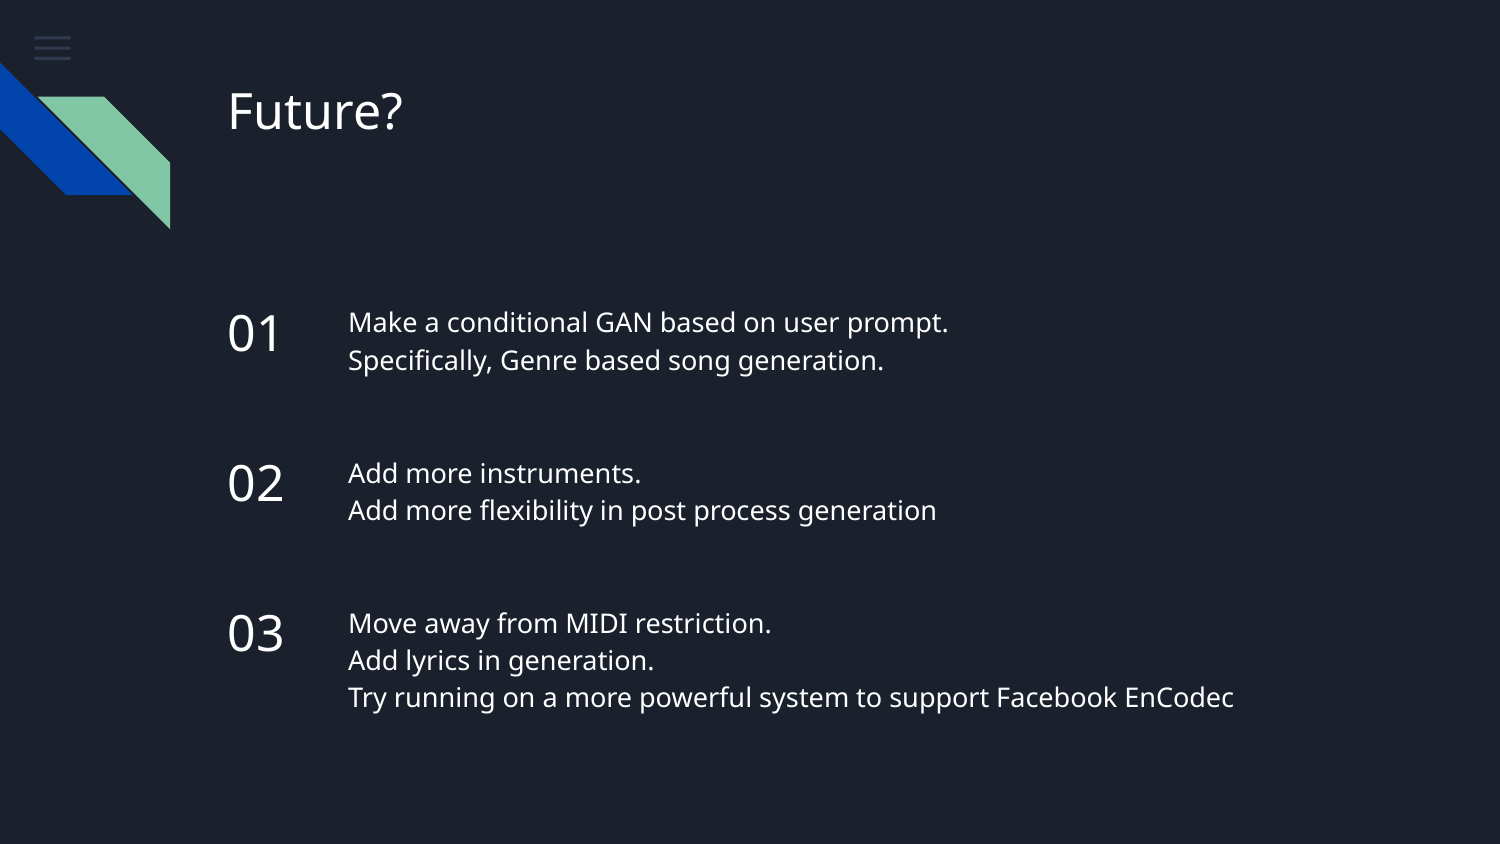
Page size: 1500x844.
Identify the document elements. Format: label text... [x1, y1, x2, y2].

title Future? [212, 64, 1368, 215]
text_box 02 [212, 436, 333, 569]
list Make a conditional GAN based on user prompt. Specifically, Genre based song generation. [333, 286, 1298, 419]
list Move away from MIDI restriction. Add lyrics in generation. Try running on a more powerful system to support Facebook EnCodec [333, 586, 1298, 719]
text_box 01 [212, 286, 333, 419]
list Add more instruments. Add more flexibility in post process generation [333, 436, 1298, 569]
text_box 03 [212, 586, 333, 719]
